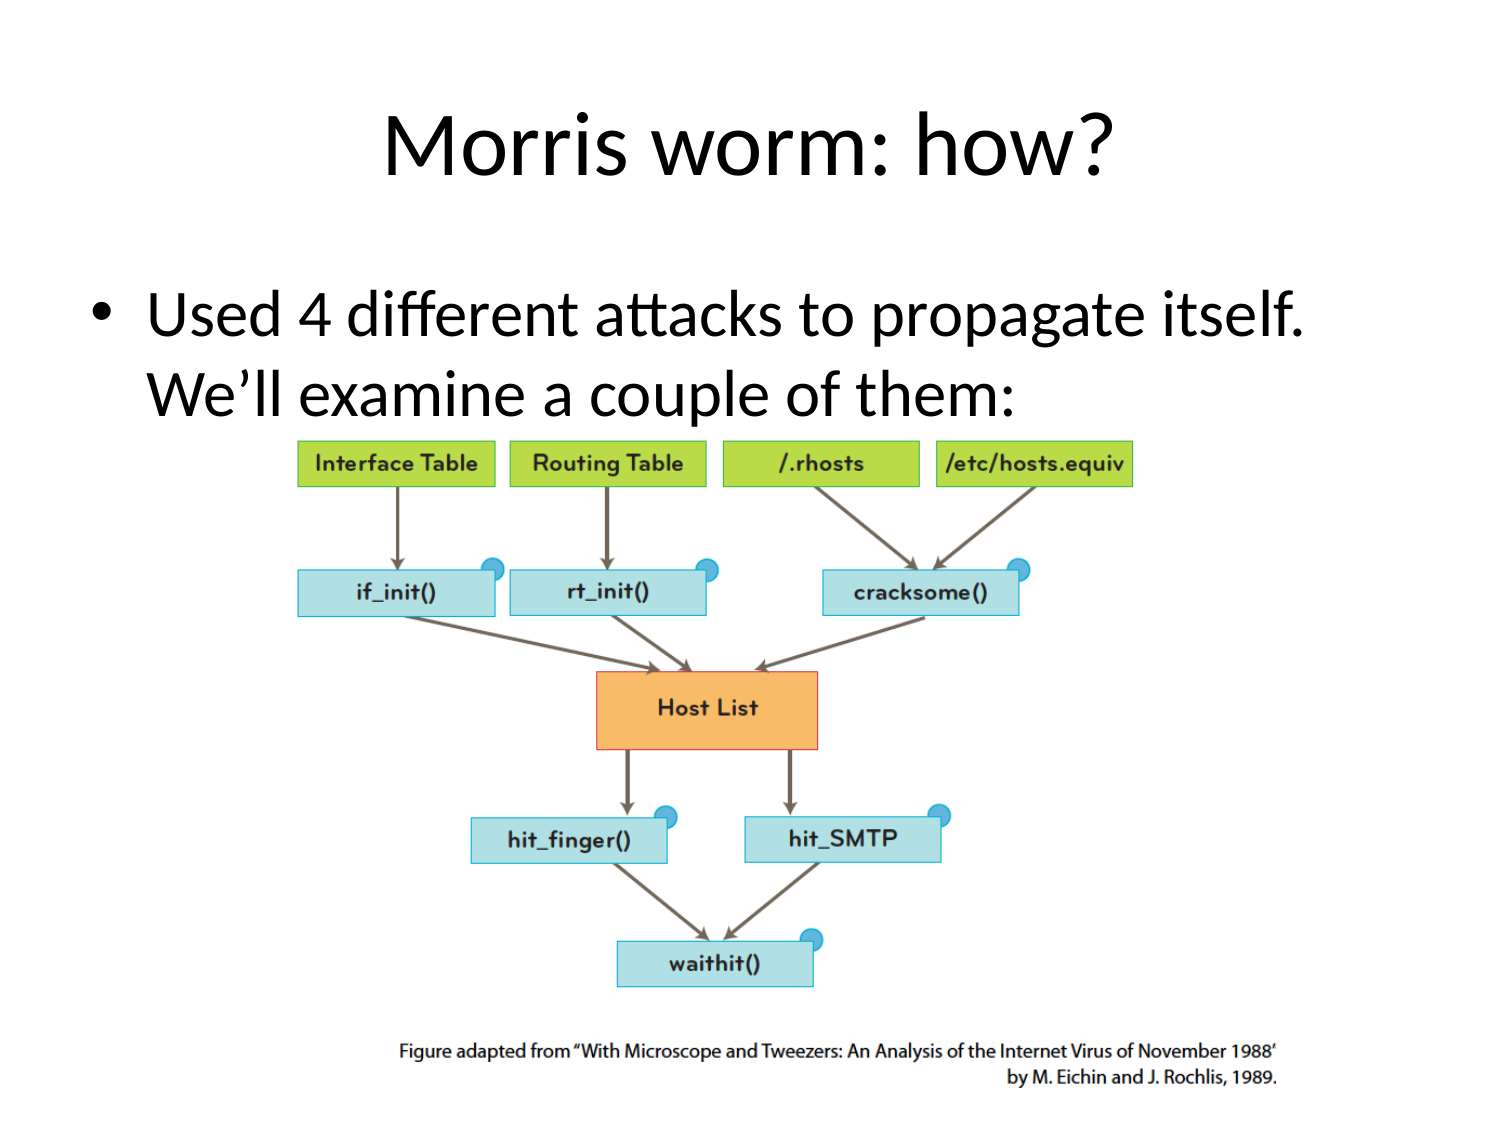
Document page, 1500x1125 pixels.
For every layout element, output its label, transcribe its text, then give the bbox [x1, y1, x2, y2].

picture [277, 432, 1276, 1089]
title Morris worm: how? [75, 45, 1425, 233]
list Used 4 different attacks to propagate itself. We’ll examine a couple of them: [75, 262, 1425, 1005]
